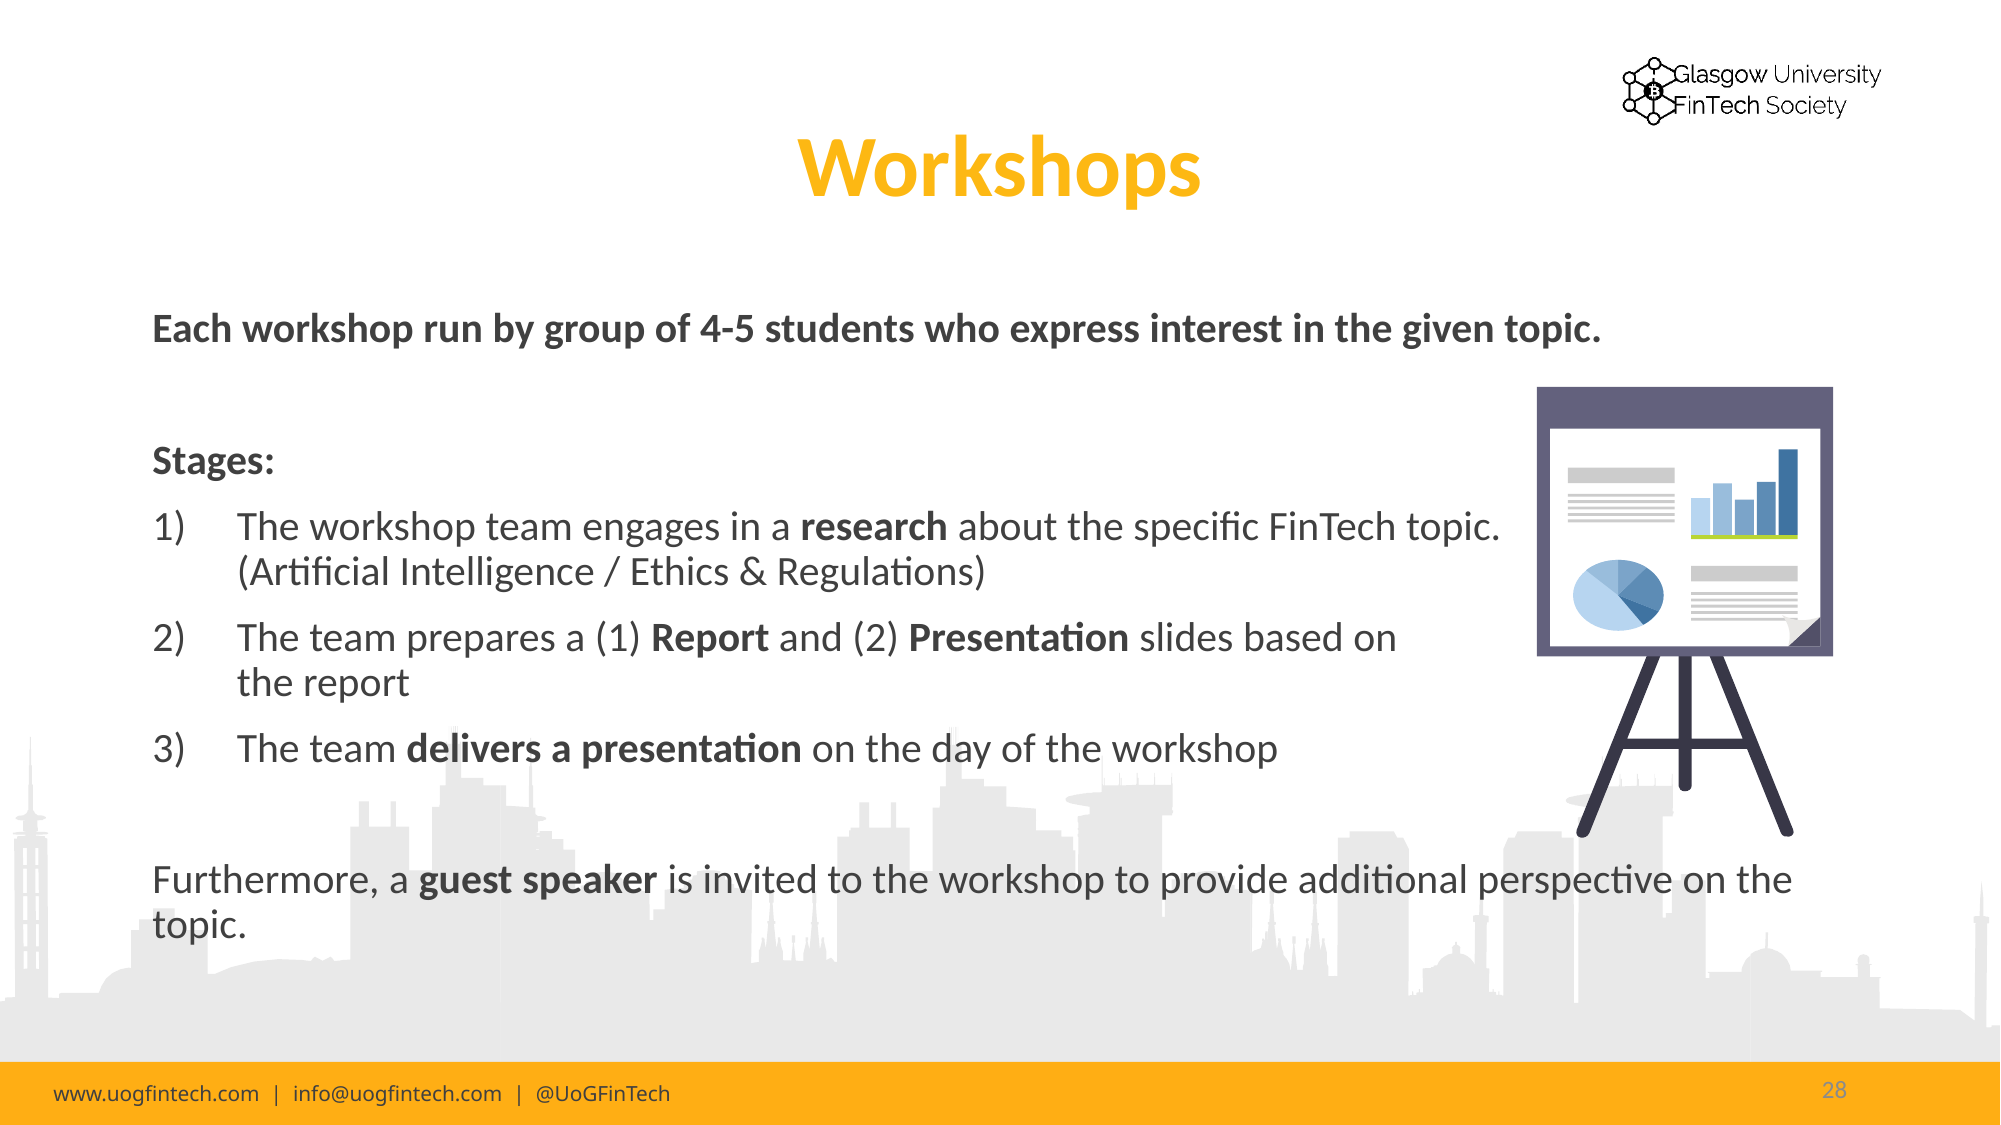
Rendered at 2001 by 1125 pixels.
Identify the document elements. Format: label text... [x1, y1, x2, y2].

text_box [1536, 386, 1834, 841]
list Each workshop run by group of 4-5 students who express interest in the given topic. Stages: The workshop team engages in a research about the specific FinTech topic. (Artificial Intelligence / Ethics & Regulations) The team prepares a (1) Report and (2) Presentation slides based on the report The team delivers a presentation on the day of the workshop Furthermore, a guest speaker is invited to the workshop to provide additional perspective on the topic. [137, 299, 1863, 1014]
picture [1618, 39, 1886, 143]
slide_number 28 [1412, 1074, 1863, 1103]
title Workshops [137, 59, 1863, 278]
